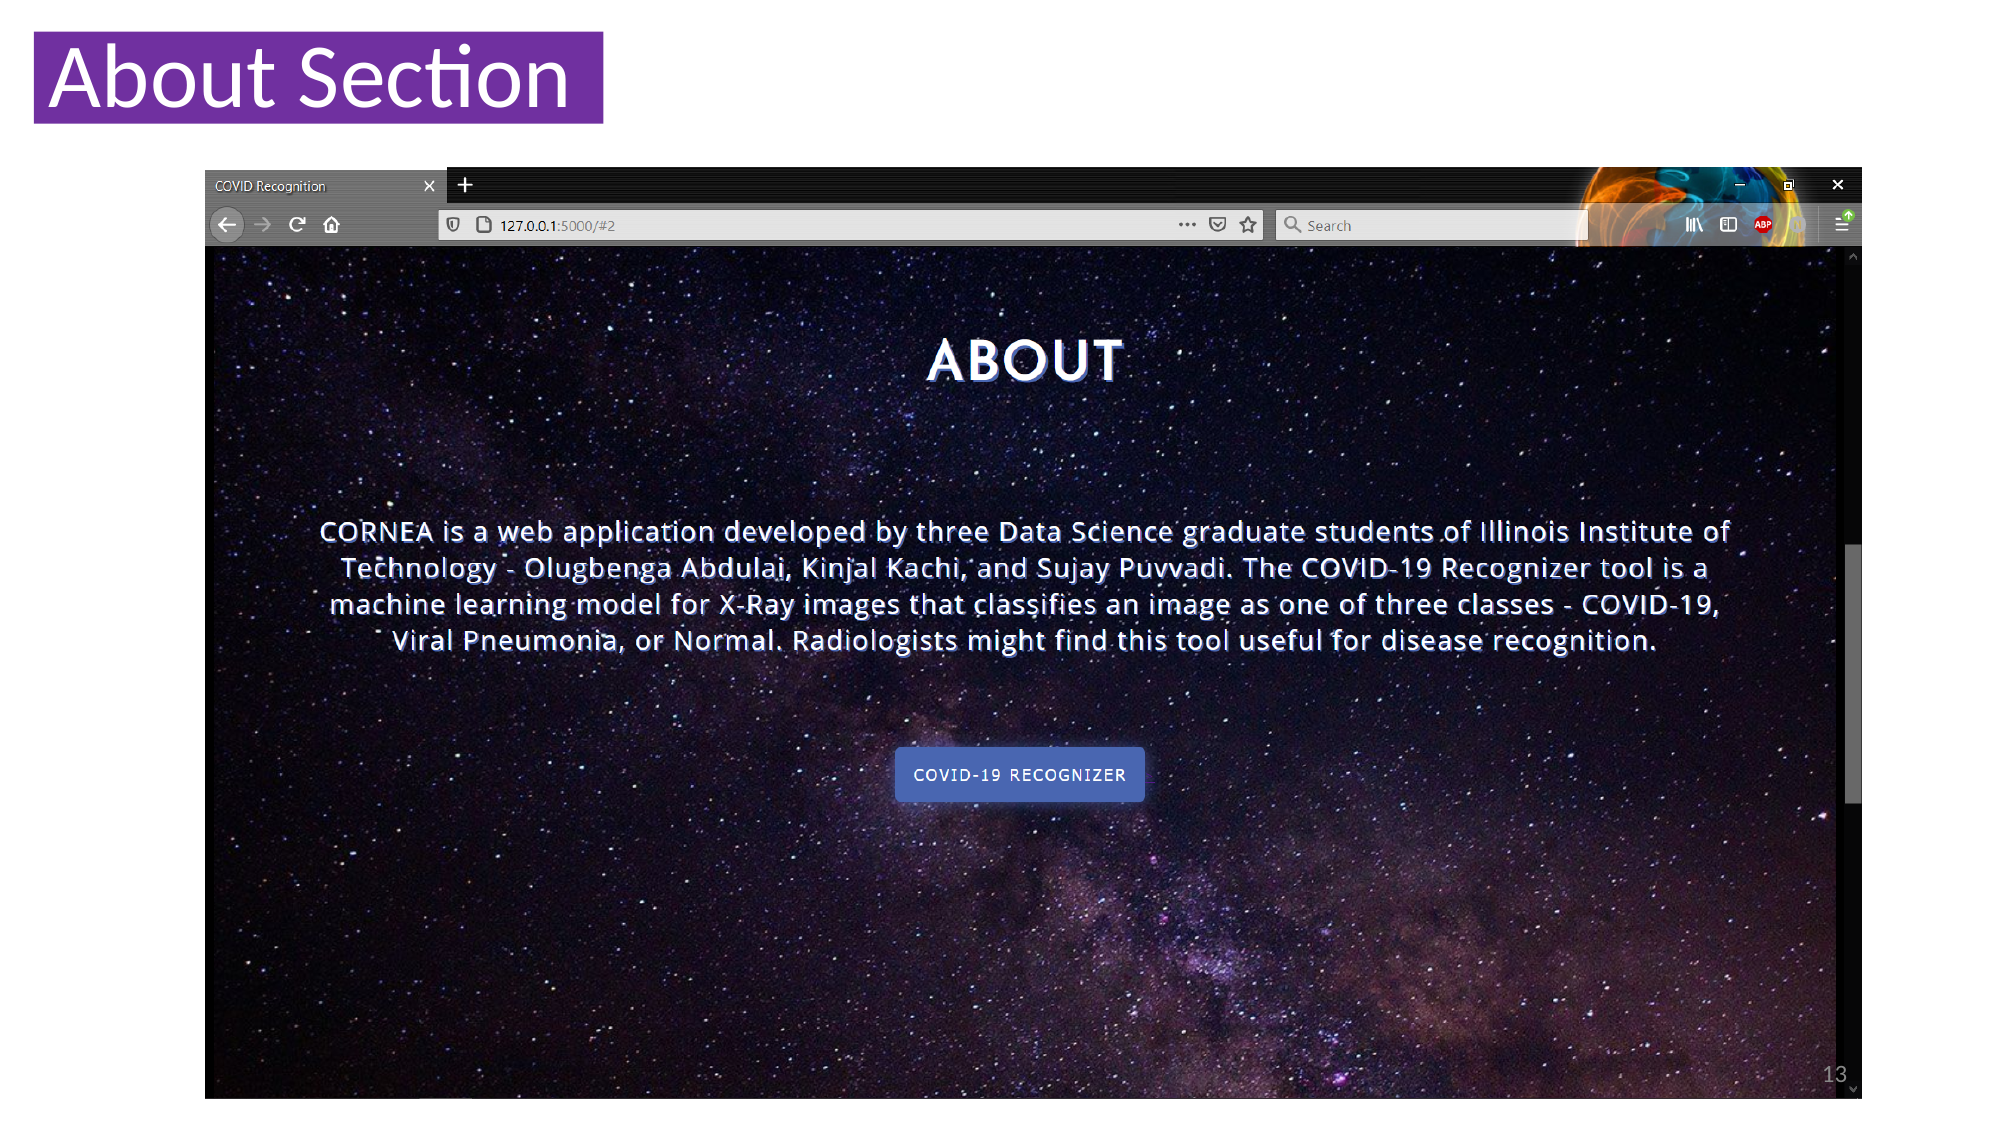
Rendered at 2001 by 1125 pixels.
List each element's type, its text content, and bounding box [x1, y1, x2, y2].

picture [205, 167, 1862, 1100]
picture [1685, 167, 1698, 172]
title About Section [33, 31, 604, 124]
picture [1701, 169, 1713, 176]
picture [1665, 167, 1688, 177]
